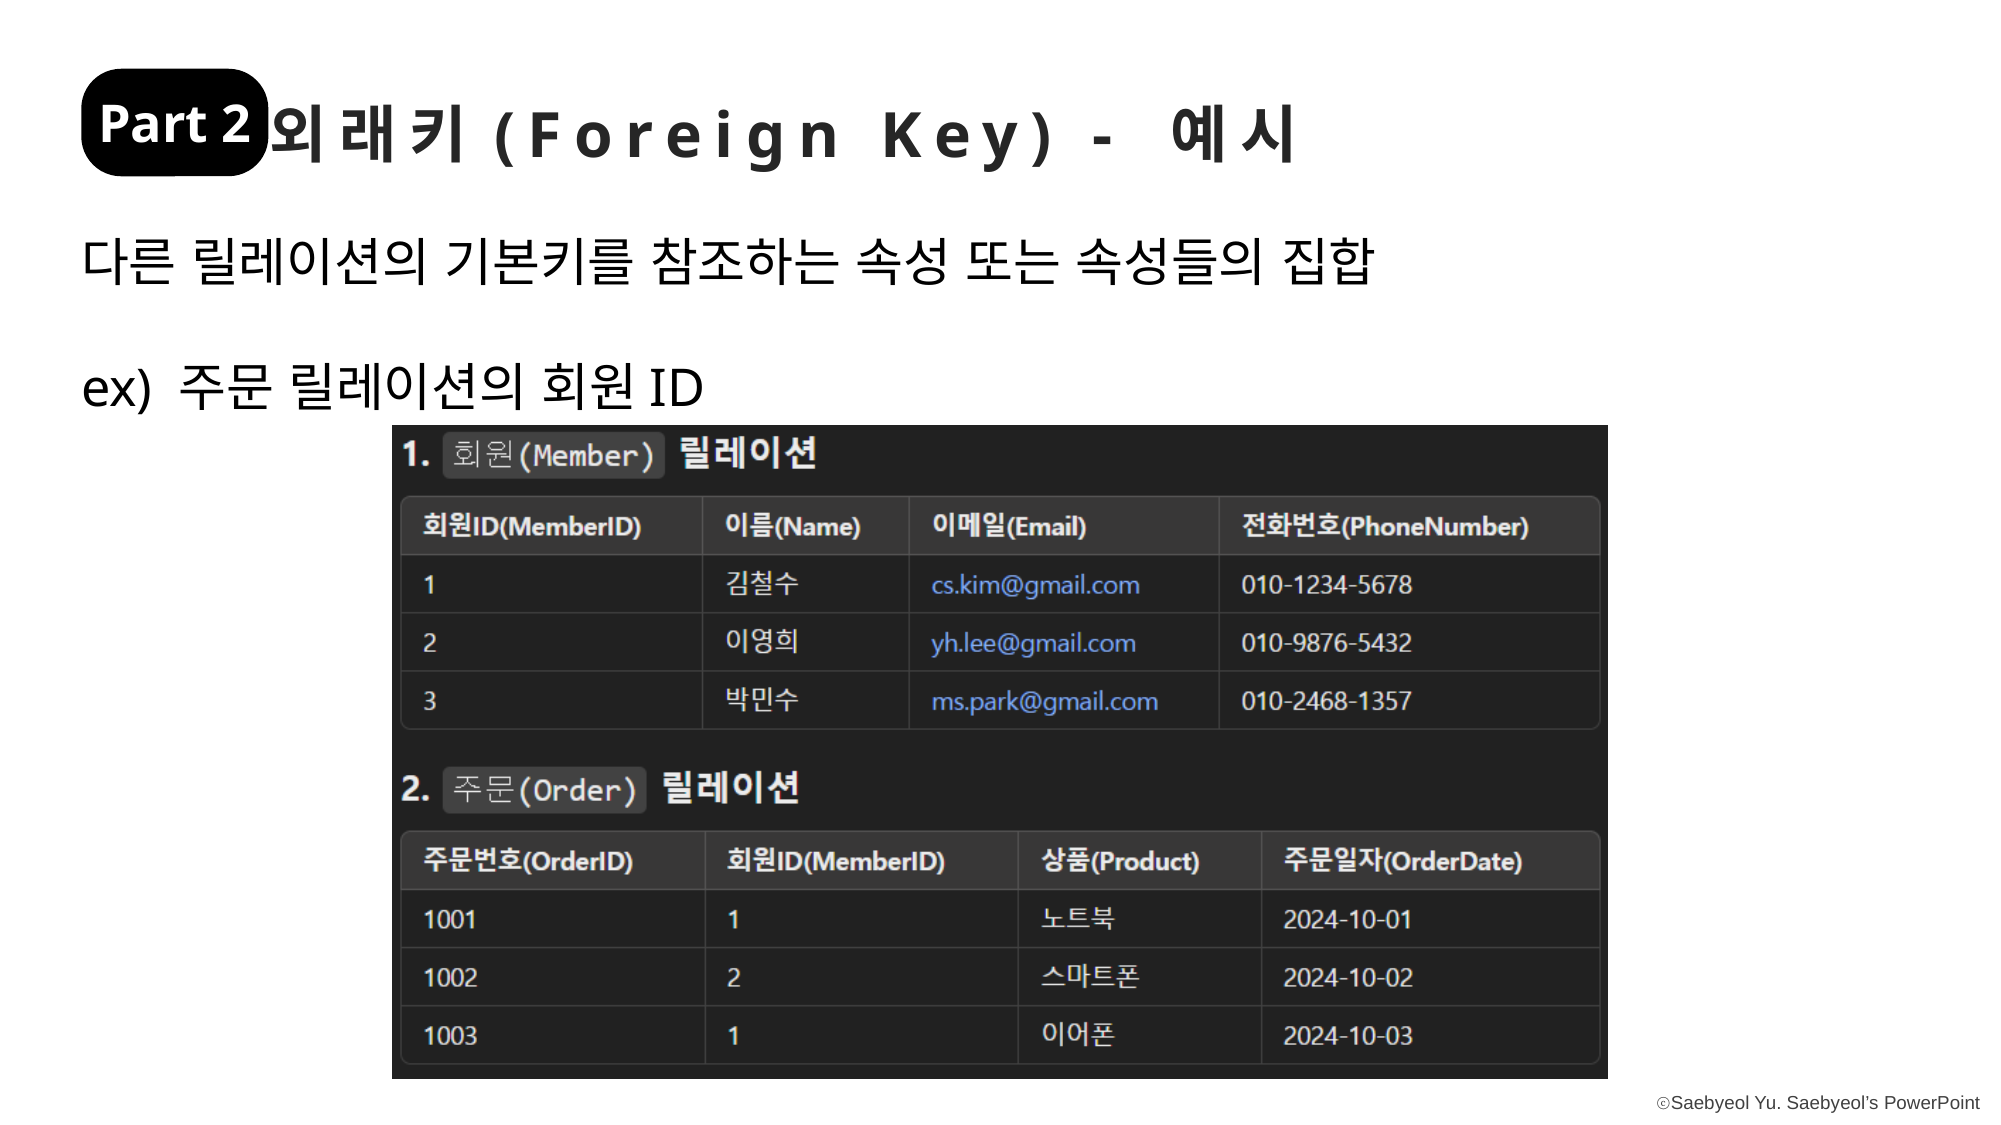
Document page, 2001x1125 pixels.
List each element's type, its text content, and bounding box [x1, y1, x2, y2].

text_box 다른 릴레이션의 기본키를 참조하는 속성 또는 속성들의 집합 ex) 주문 릴레이션의 회원ID [66, 221, 1934, 424]
picture [391, 425, 1608, 1079]
text_box 외래키(Foreign Key) - 예시 [254, 88, 1313, 178]
text_box [88, 161, 254, 178]
text_box [89, 67, 261, 83]
text_box Part 2 [83, 83, 267, 161]
